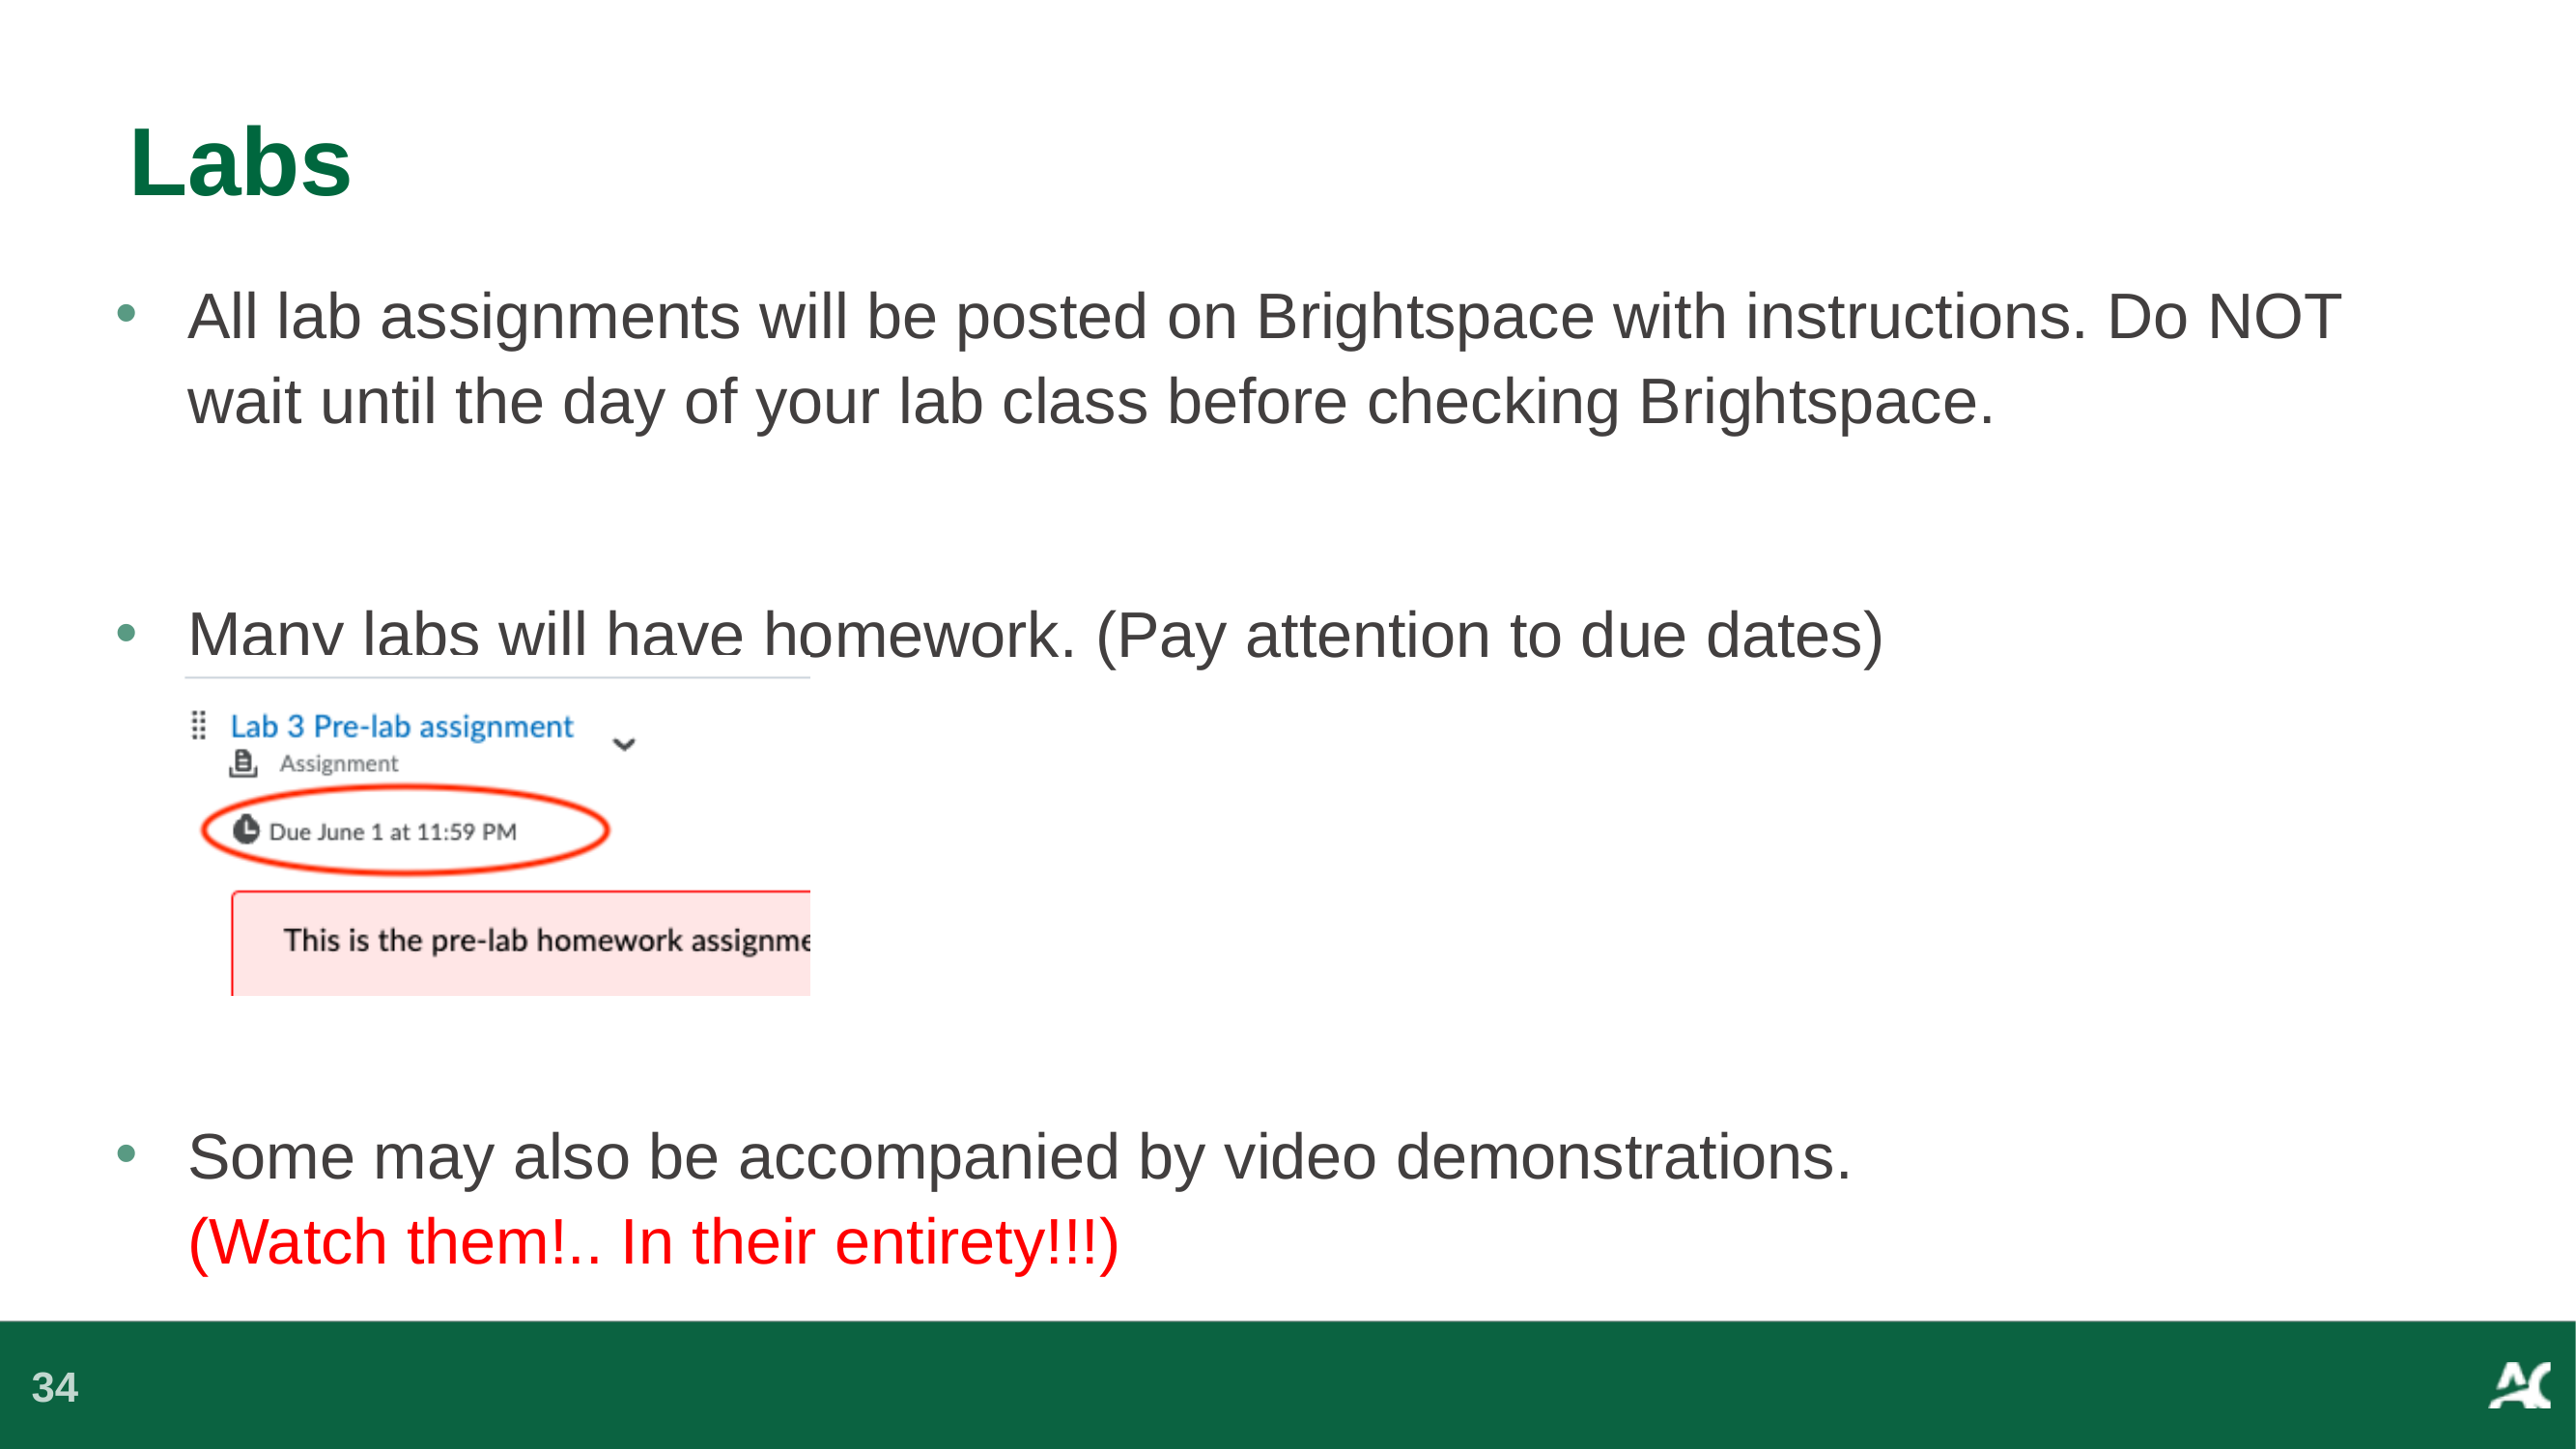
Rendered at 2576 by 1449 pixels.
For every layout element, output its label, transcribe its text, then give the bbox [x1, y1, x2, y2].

title Labs [128, 122, 2448, 334]
list All lab assignments will be posted on Brightspace with instructions. Do NOT wait until the day of your lab class before checking Brightspace. Many labs will have homework. (Pay attention to due dates) Some may also be accompanied by video demonstrations. (Watch them!.. In their entirety!!!) [115, 266, 2413, 1146]
slide_number 34 [31, 1346, 116, 1424]
picture [163, 655, 810, 996]
